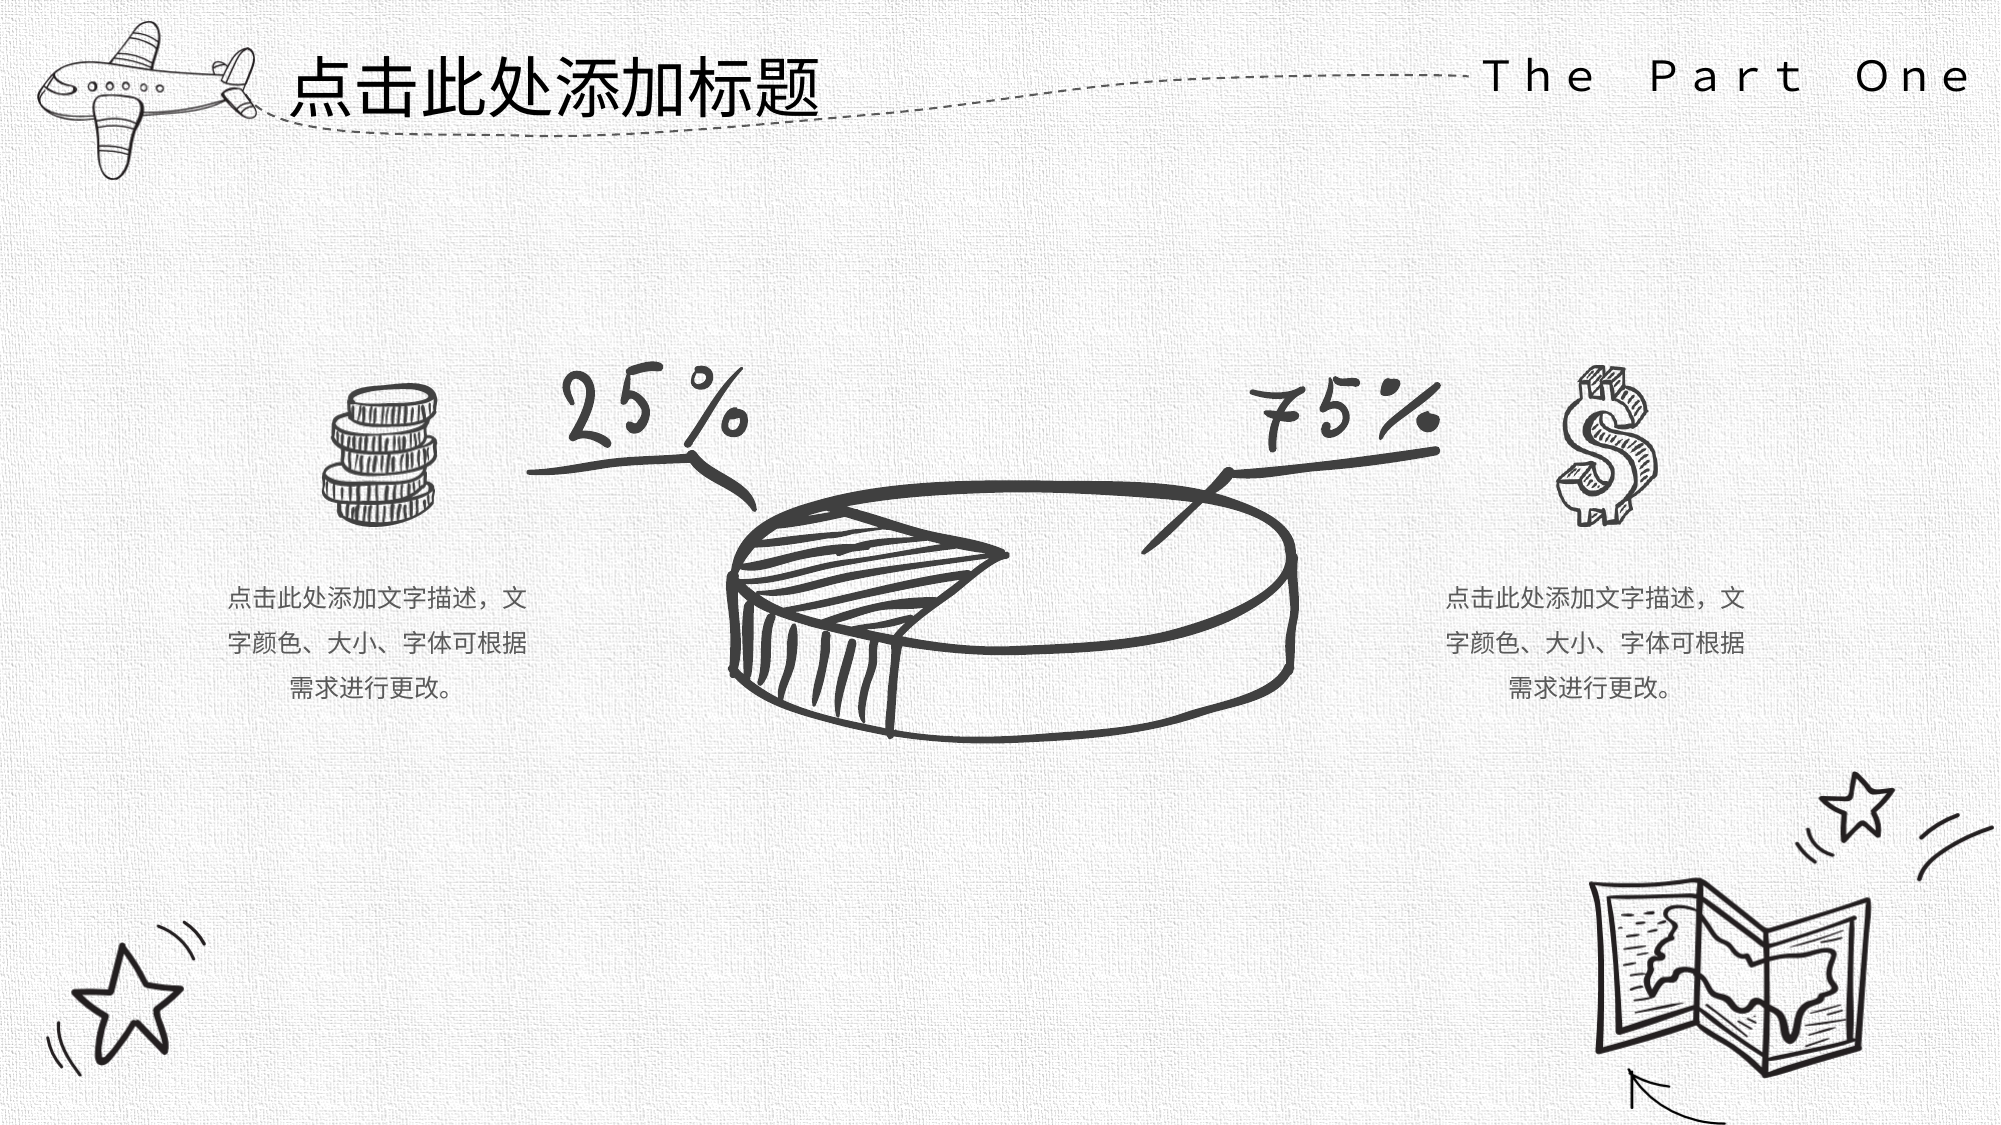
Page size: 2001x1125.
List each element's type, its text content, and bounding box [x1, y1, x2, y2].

text_box 点击此处添加文字描述，文字颜色、大小、字体可根据需求进行更改。 [1442, 560, 1773, 711]
picture [0, 0, 2001, 1125]
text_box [1247, 373, 1443, 455]
text_box 点击此处添加文字描述，文字颜色、大小、字体可根据需求进行更改。 [200, 560, 525, 711]
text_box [37, 21, 2000, 180]
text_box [558, 360, 750, 452]
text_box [525, 445, 1442, 745]
